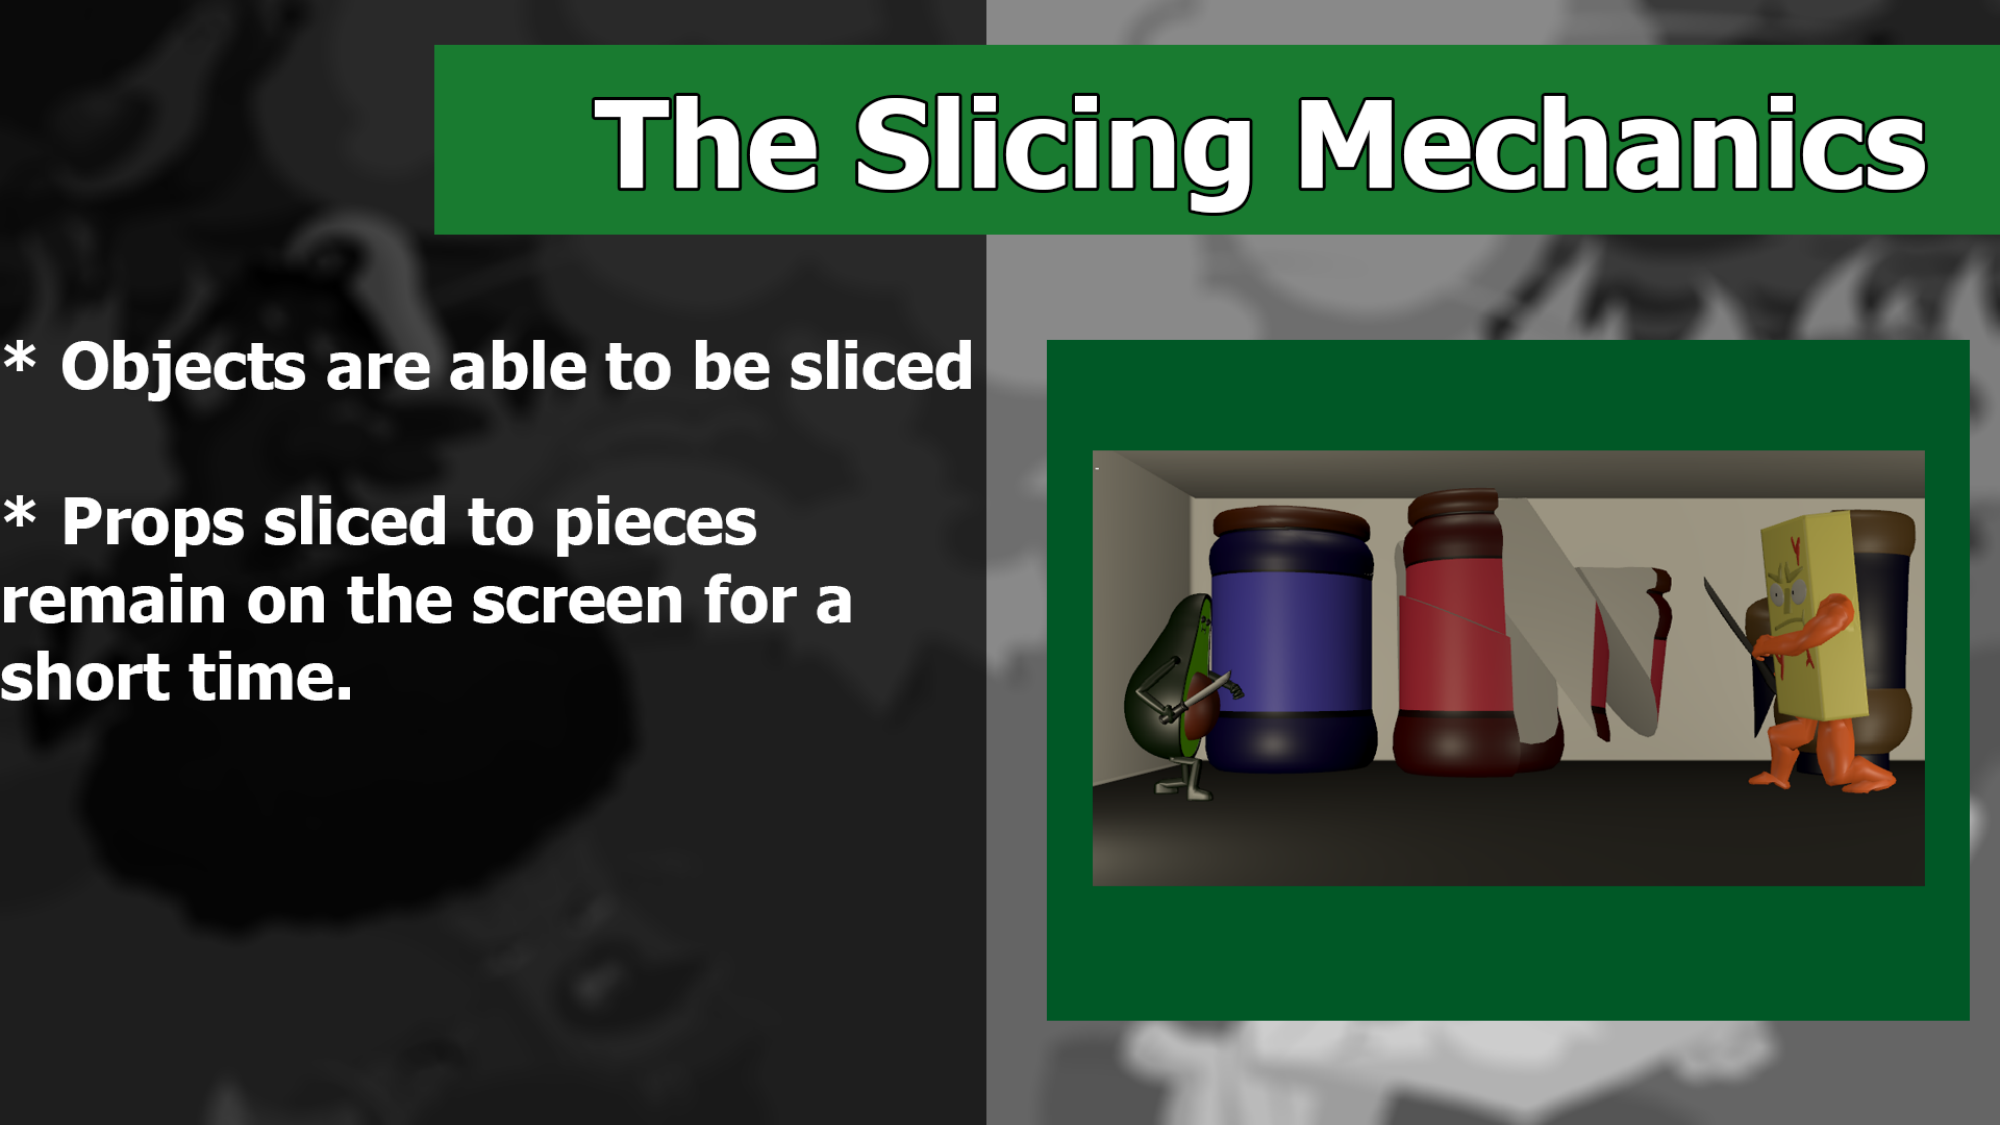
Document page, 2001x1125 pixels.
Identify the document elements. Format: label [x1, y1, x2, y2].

list [0, 0, 2000, 1125]
